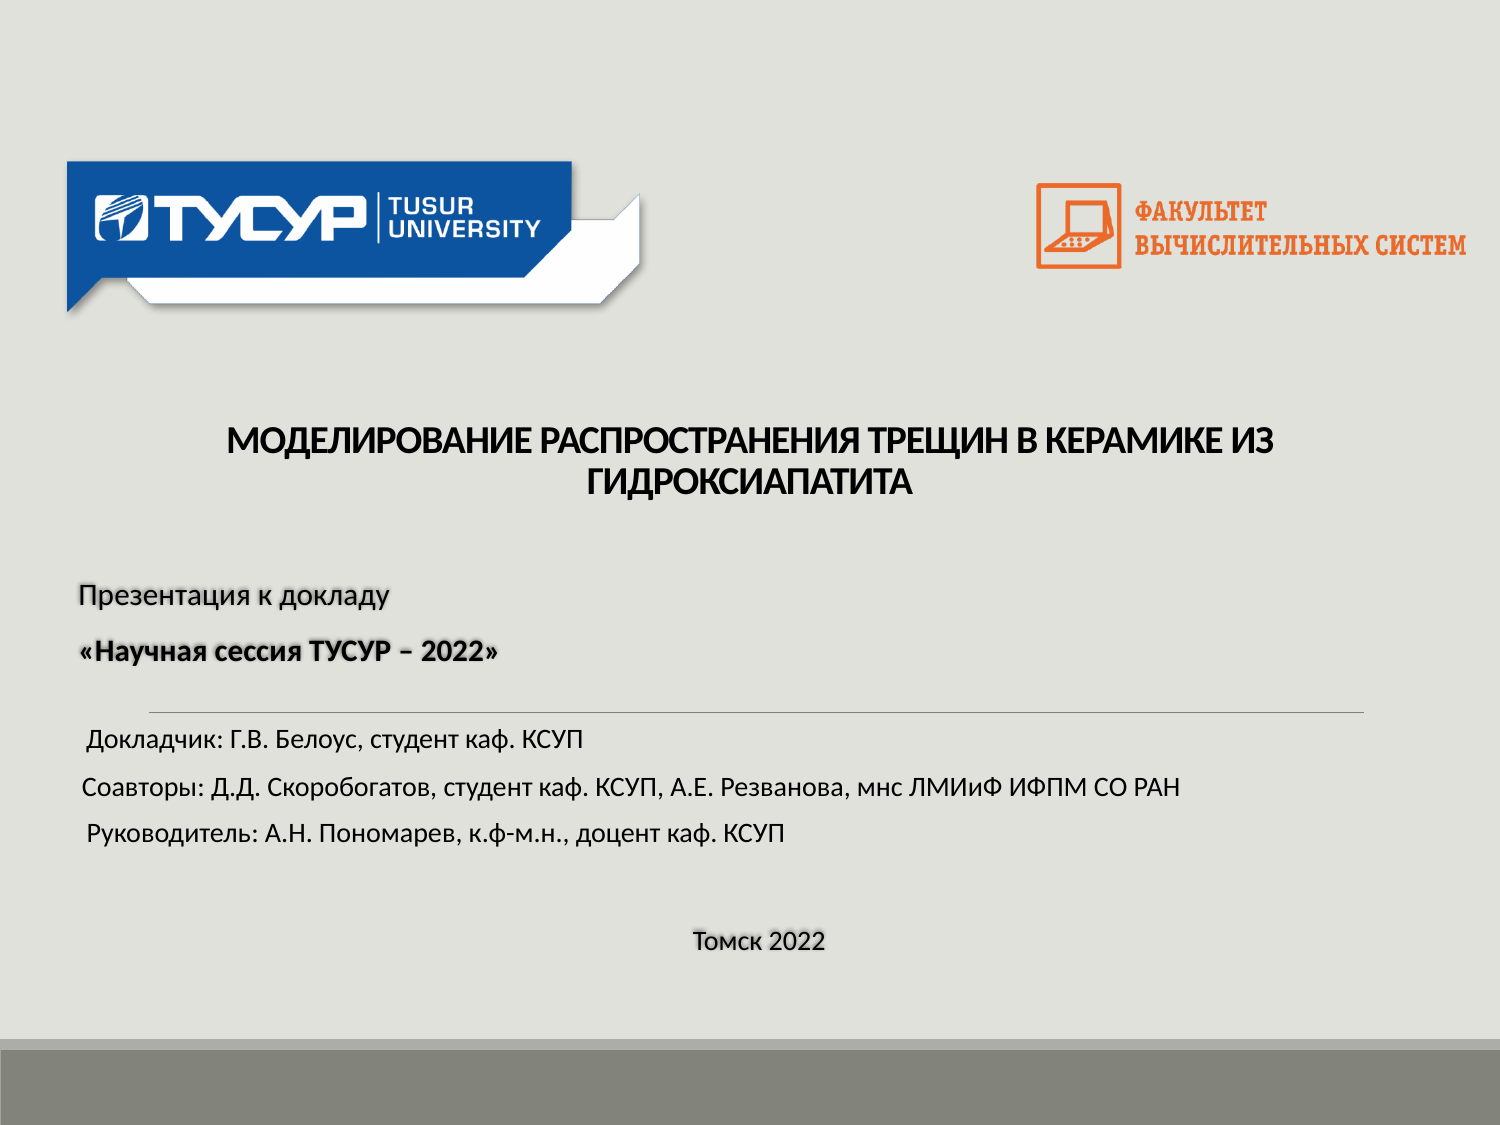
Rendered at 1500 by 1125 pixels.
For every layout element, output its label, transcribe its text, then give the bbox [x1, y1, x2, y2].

text_box Руководитель: А.Н. Пономарев, к.ф-м.н., доцент каф. КСУП [71, 806, 801, 856]
text_box Докладчик: Г.В. Белоус, студент каф. КСУП [71, 712, 599, 761]
picture [66, 160, 641, 313]
text_box Томск 2022 [657, 916, 862, 972]
text_box Соавторы: Д.Д. Скоробогатов, студент каф. КСУП, А.Е. Резванова, мнс ЛМИиФ ИФПМ СО РАН [67, 761, 1210, 810]
text_box Презентация к докладу «Научная сессия ТУСУР – 2022» [67, 568, 1122, 696]
picture [1036, 183, 1467, 270]
title МОДЕЛИРОВАНИЕ РАСПРОСТРАНЕНИЯ ТРЕЩИН В КЕРАМИКЕ ИЗ ГИДРОКСИАПАТИТА [133, 412, 1367, 759]
